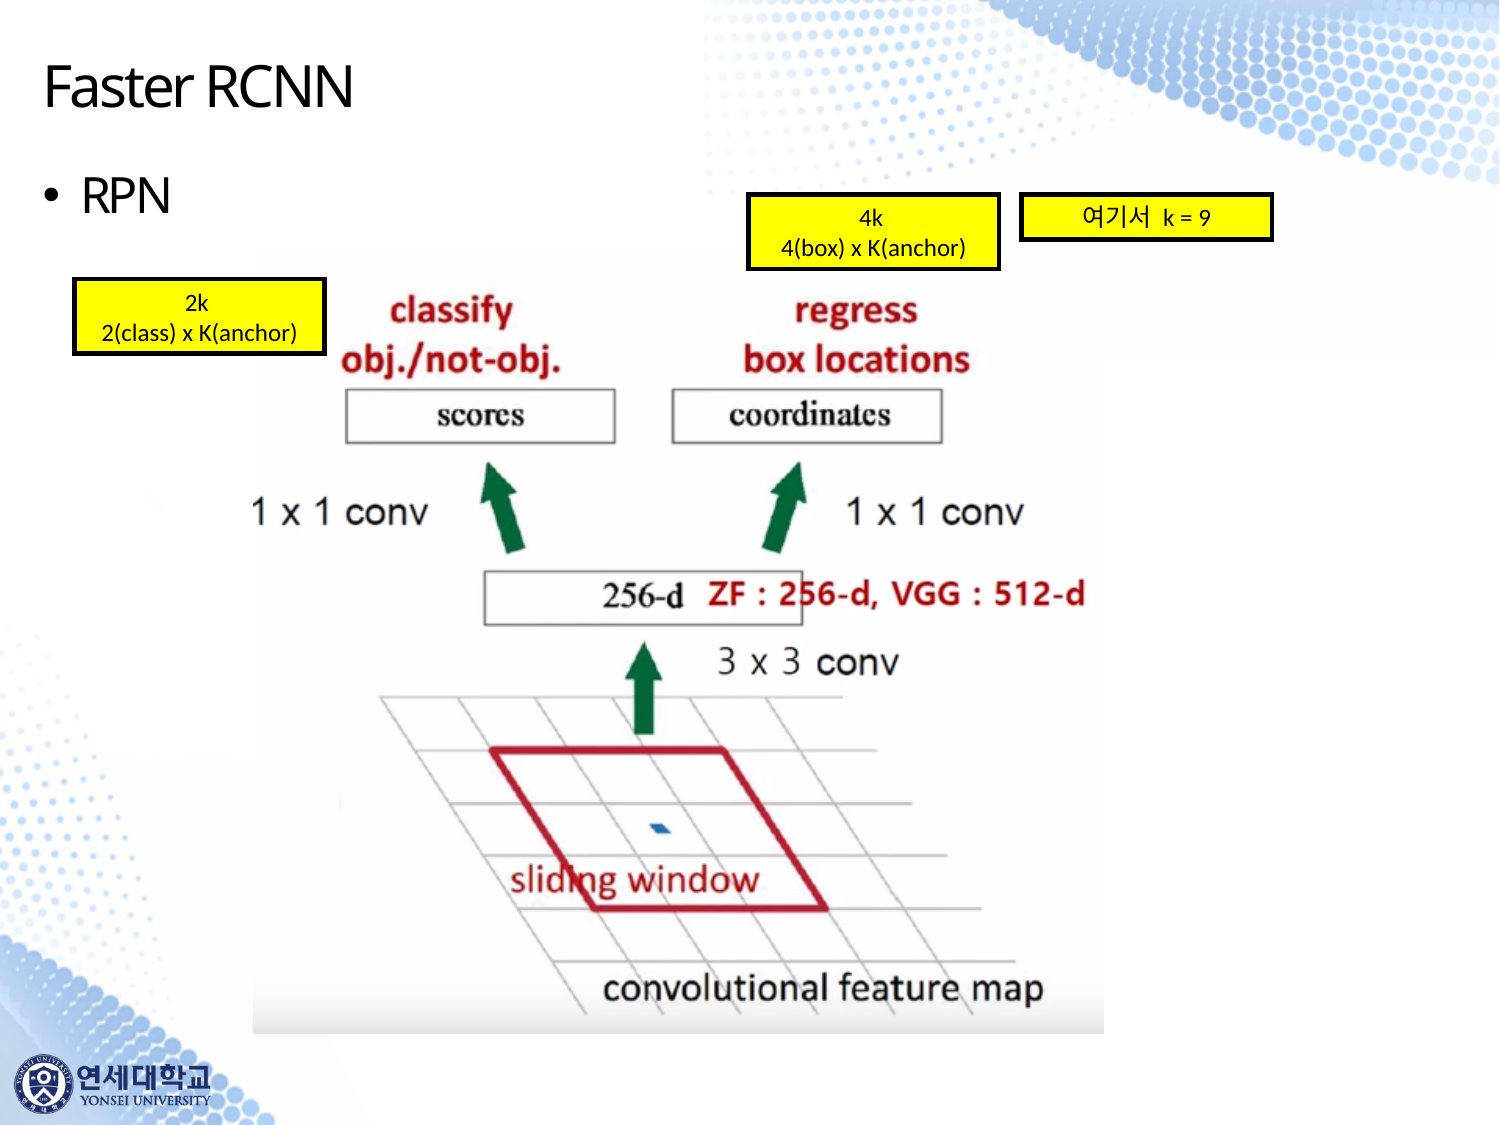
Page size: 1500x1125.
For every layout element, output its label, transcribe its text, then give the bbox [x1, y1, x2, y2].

text_box 2k 2(class) x K(anchor) [74, 278, 253, 354]
title Faster RCNN [34, 34, 1463, 142]
list RPN [34, 161, 1463, 1034]
picture [0, 0, 1499, 1125]
text_box 4k 4(box) x K(anchor) [748, 194, 1000, 253]
text_box 여기서 k = 9 [1021, 194, 1272, 240]
